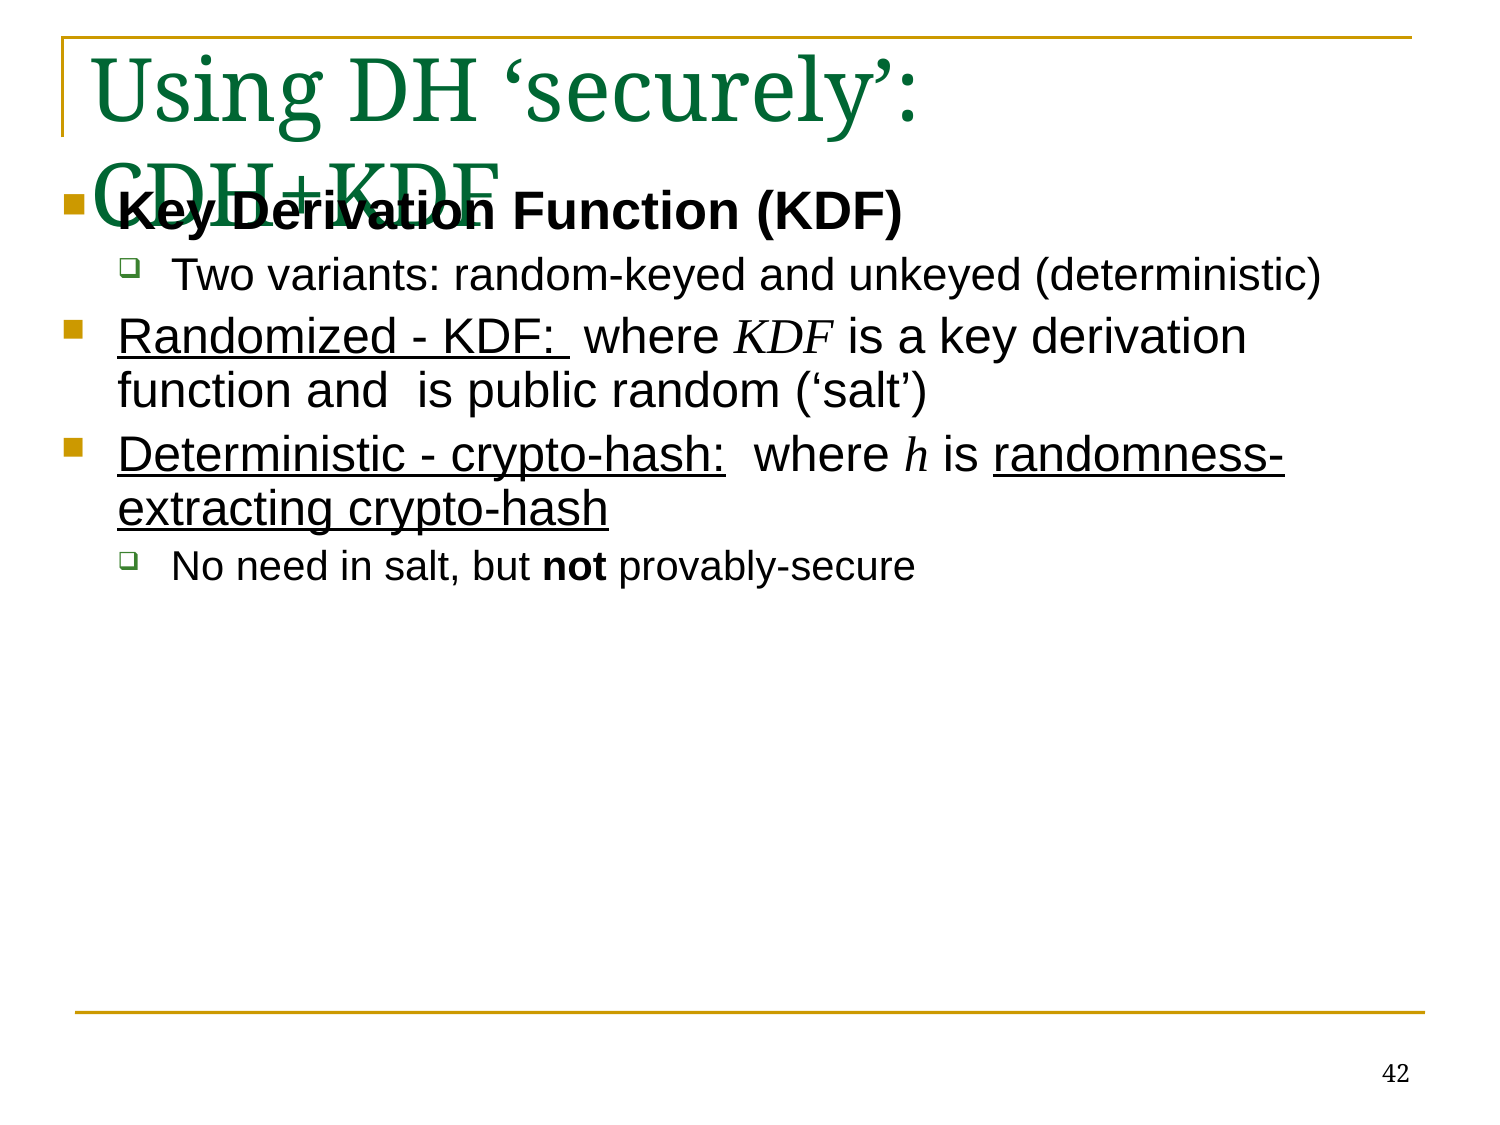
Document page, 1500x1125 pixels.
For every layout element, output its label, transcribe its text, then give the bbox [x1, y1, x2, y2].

slide_number 42 [1074, 1024, 1425, 1100]
title Using DH ‘securely’: CDH+KDF [75, 26, 1351, 147]
